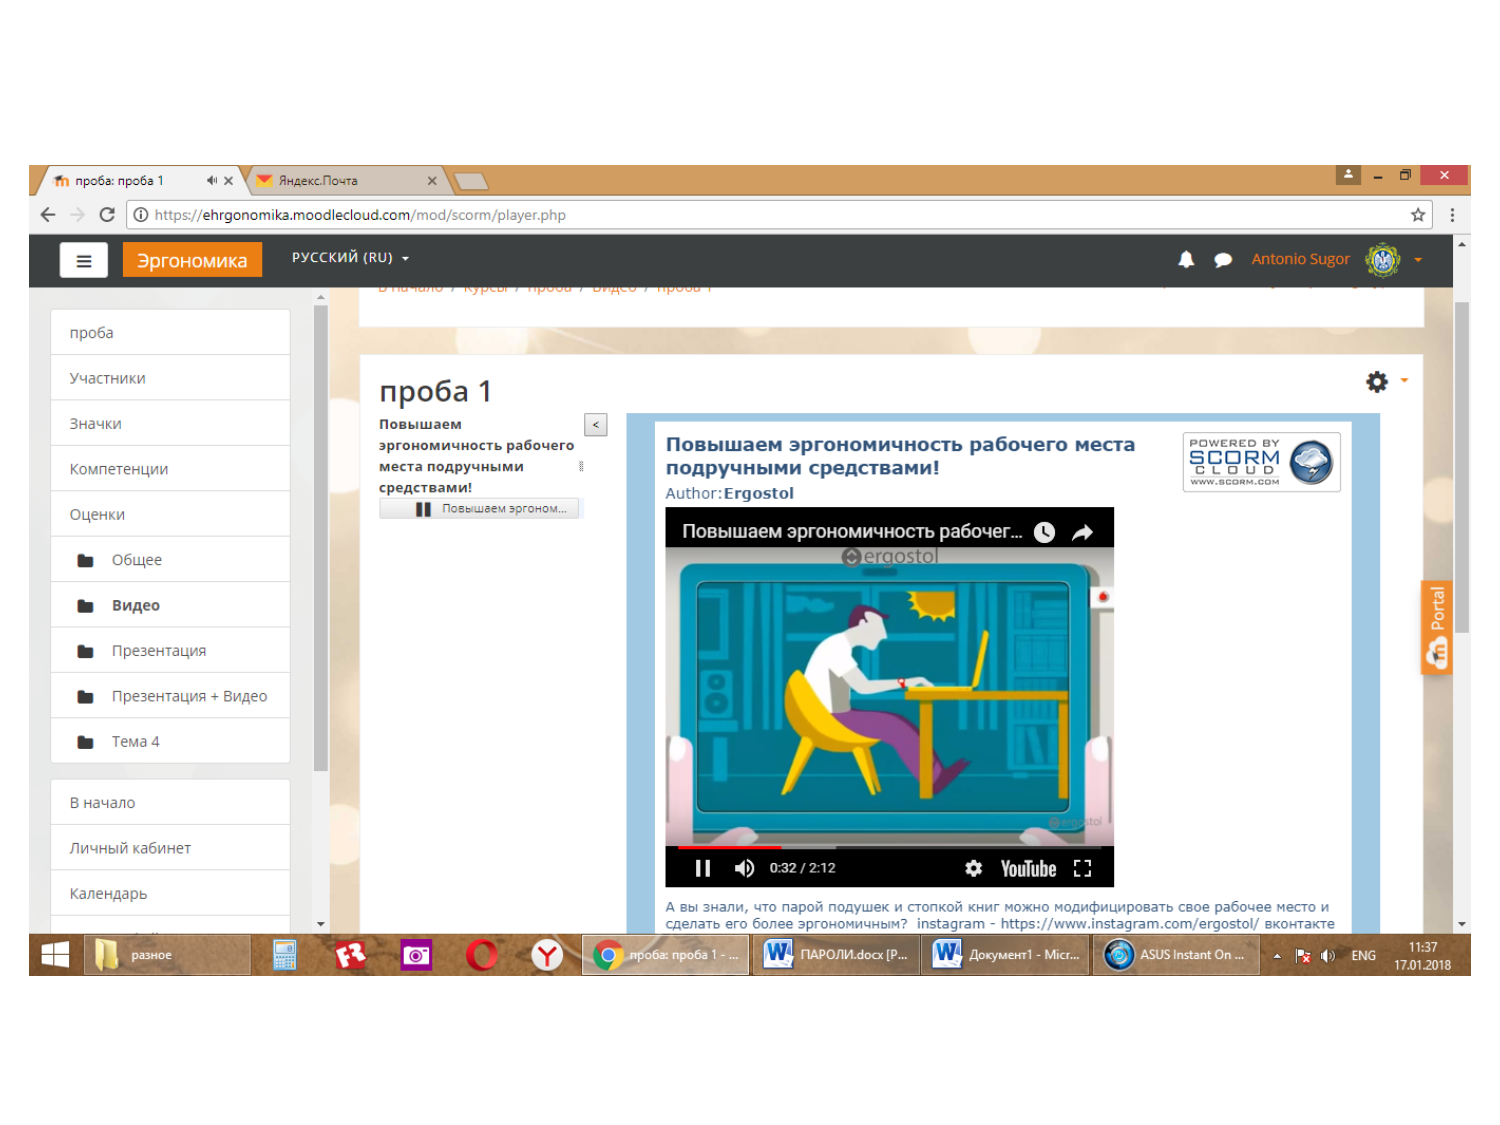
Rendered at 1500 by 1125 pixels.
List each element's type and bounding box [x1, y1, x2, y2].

picture [29, 165, 1471, 977]
